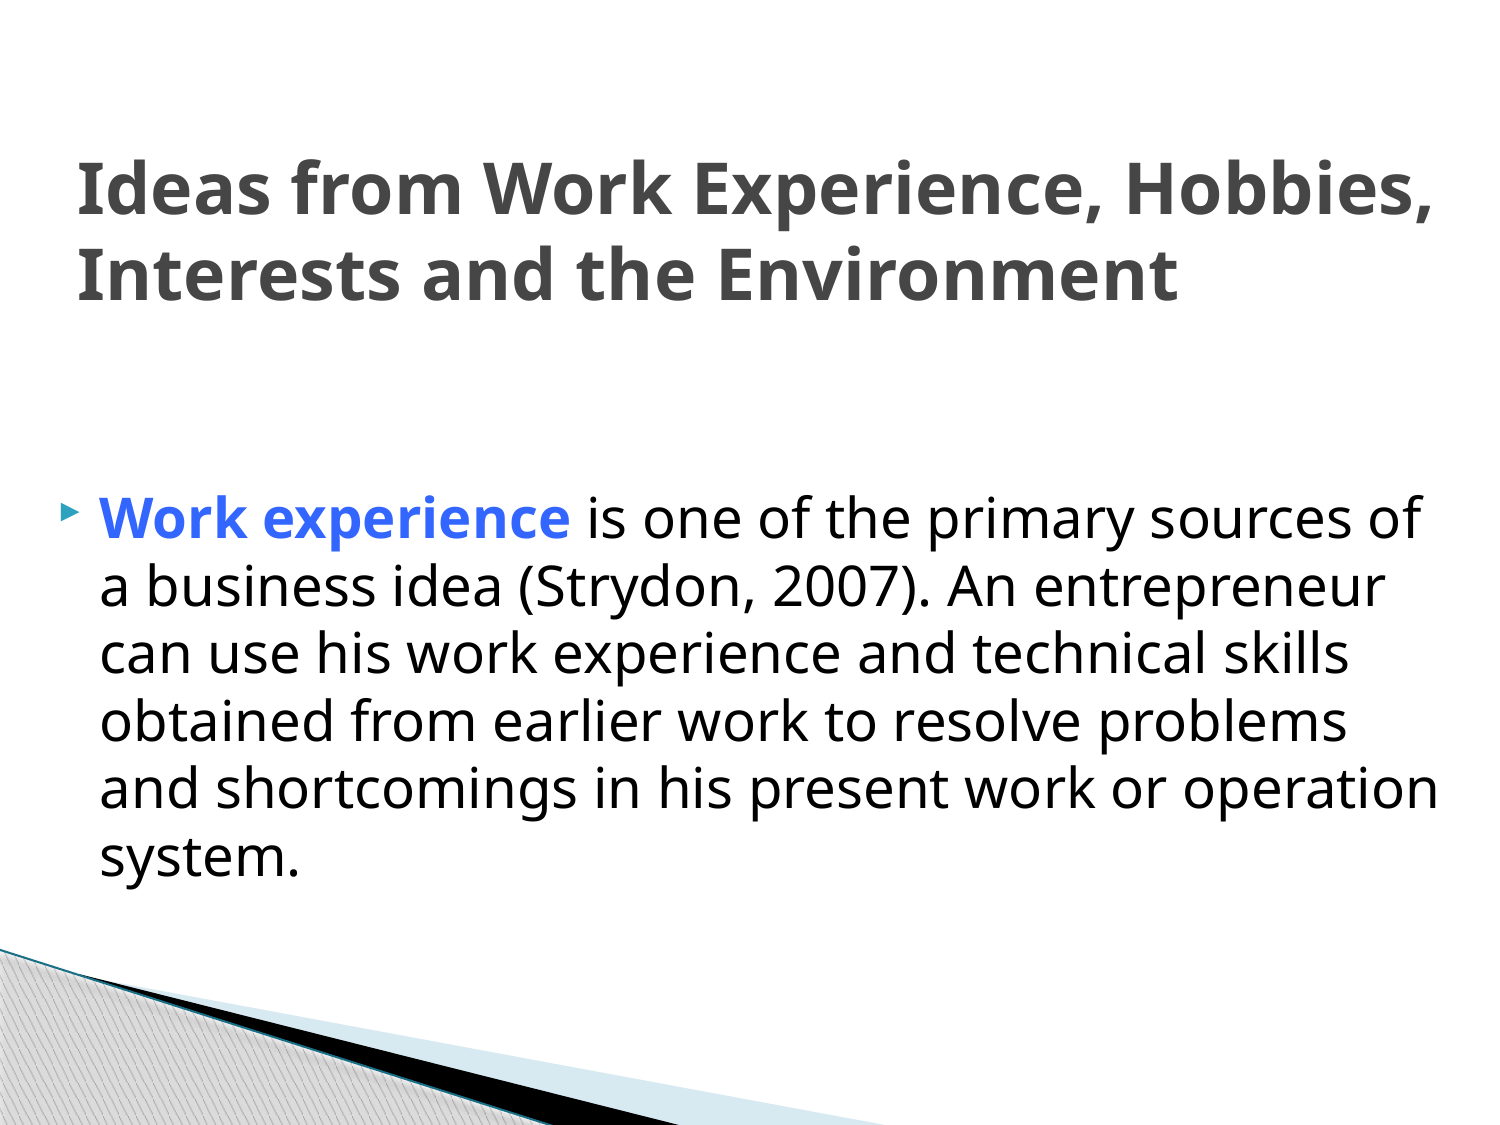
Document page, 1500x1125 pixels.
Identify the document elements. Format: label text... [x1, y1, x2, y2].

title Ideas from Work Experience, Hobbies, Interests and the Environment [62, 112, 1500, 346]
list Work experience is one of the primary sources of a business idea (Strydon, 2007). An entrepreneur can use his work experience and technical skills obtained from earlier work to resolve problems and shortcomings in his present work or operation system. [24, 474, 1475, 1125]
